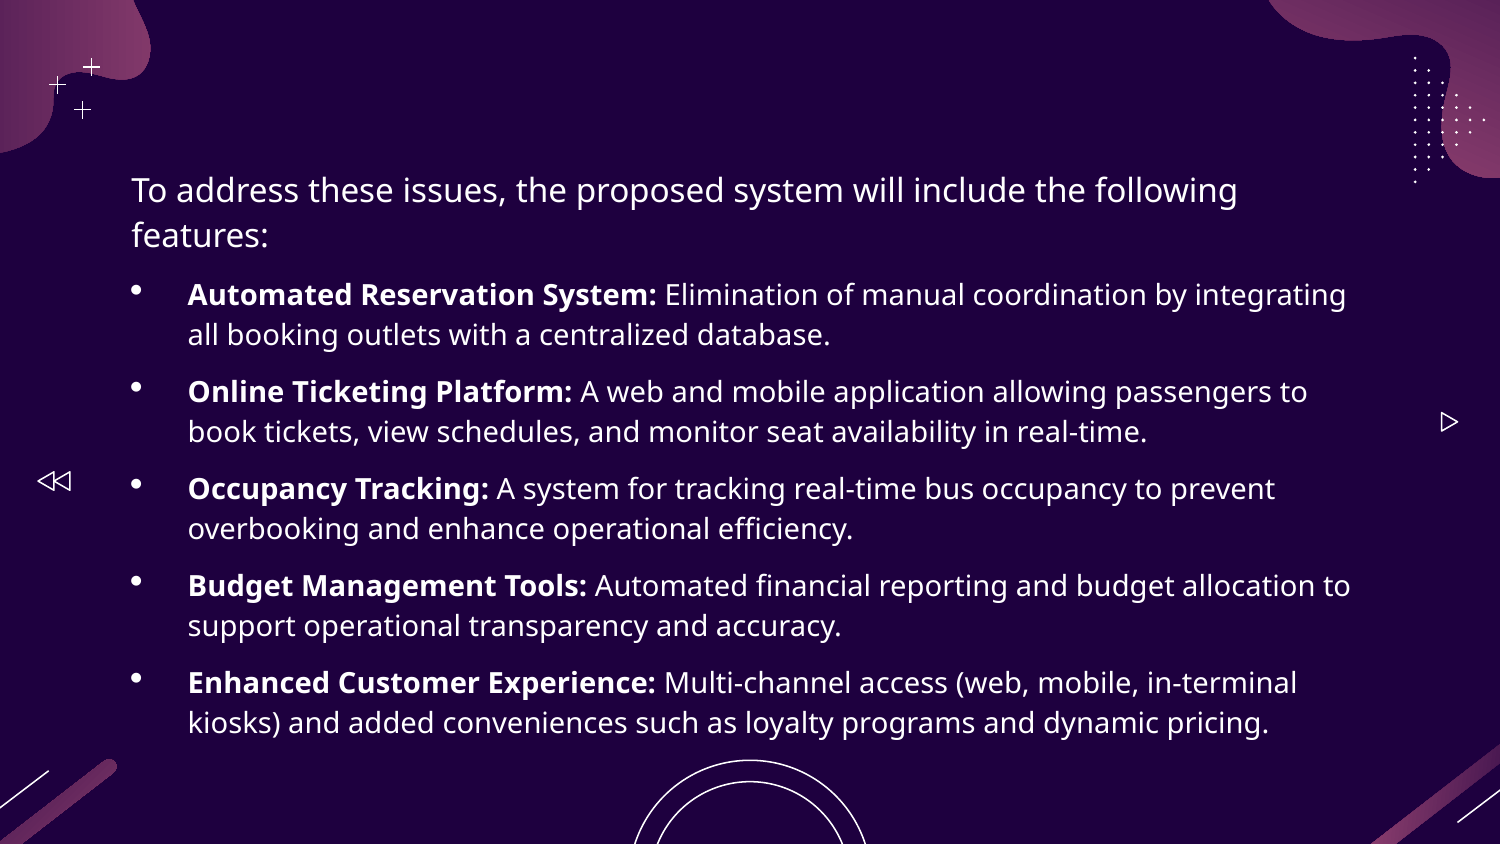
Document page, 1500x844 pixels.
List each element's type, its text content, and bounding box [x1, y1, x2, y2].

text_box To address these issues, the proposed system will include the following features: Automated Reservation System: Elimination of manual coordination by integrating all booking outlets with a centralized database. Online Ticketing Platform: A web and mobile application allowing passengers to book tickets, view schedules, and monitor seat availability in real-time. Occupancy Tracking: A system for tracking real-time bus occupancy to prevent overbooking and enhance operational efficiency. Budget Management Tools: Automated financial reporting and budget allocation to support operational transparency and accuracy. Enhanced Customer Experience: Multi-channel access (web, mobile, in-terminal kiosks) and added conveniences such as loyalty programs and dynamic pricing. [116, 155, 1384, 747]
